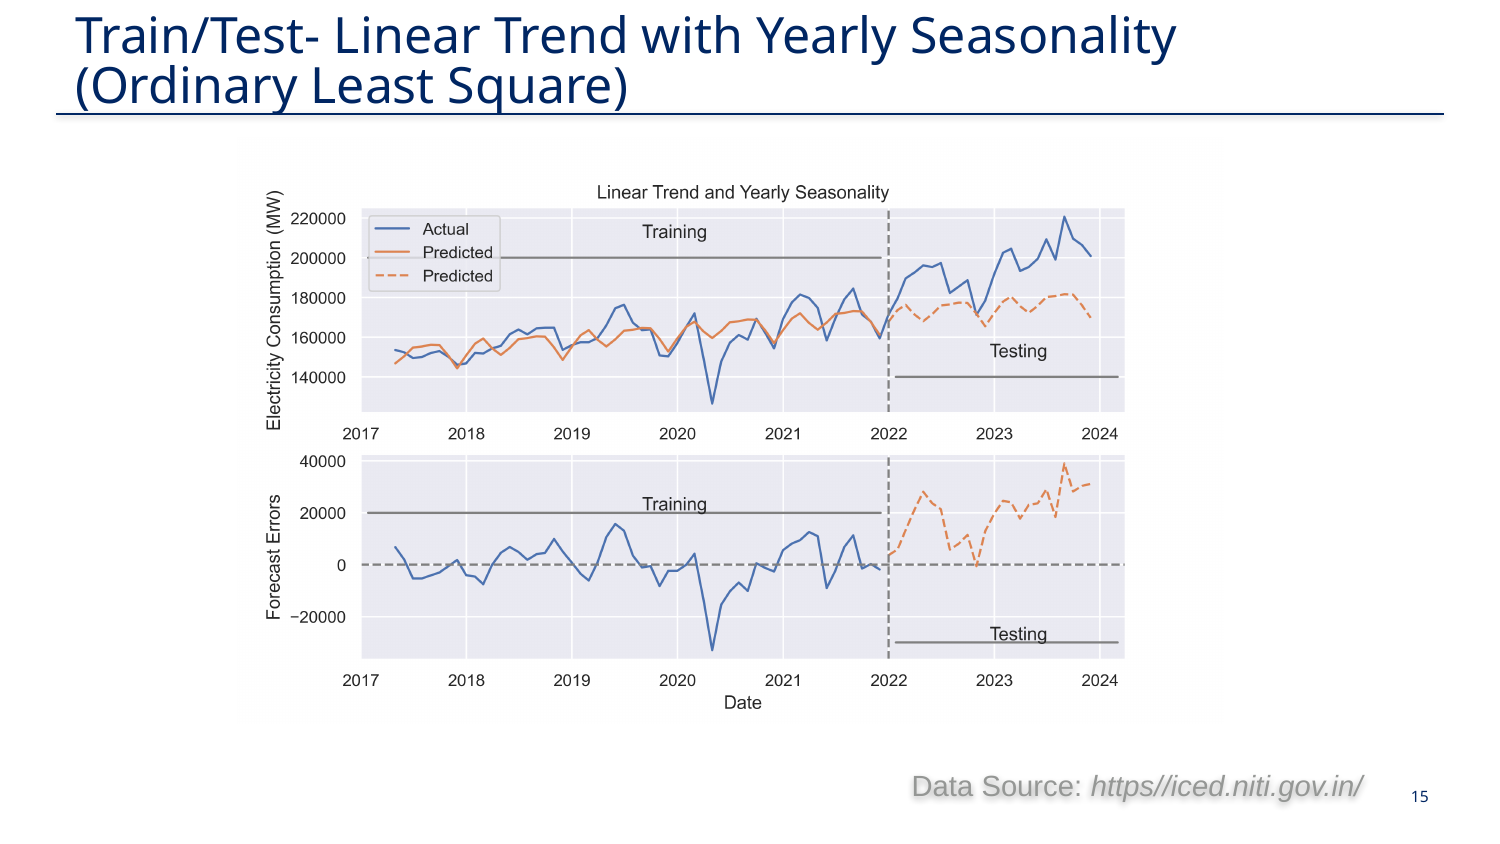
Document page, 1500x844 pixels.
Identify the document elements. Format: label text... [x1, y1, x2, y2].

text_box Data Source: https//iced.niti.gov.in/ [893, 771, 1381, 798]
title Train/Test- Linear Trend with Yearly Seasonality (Ordinary Least Square) [75, 14, 1425, 138]
picture [237, 136, 1224, 724]
slide_number 15 [1314, 778, 1444, 816]
